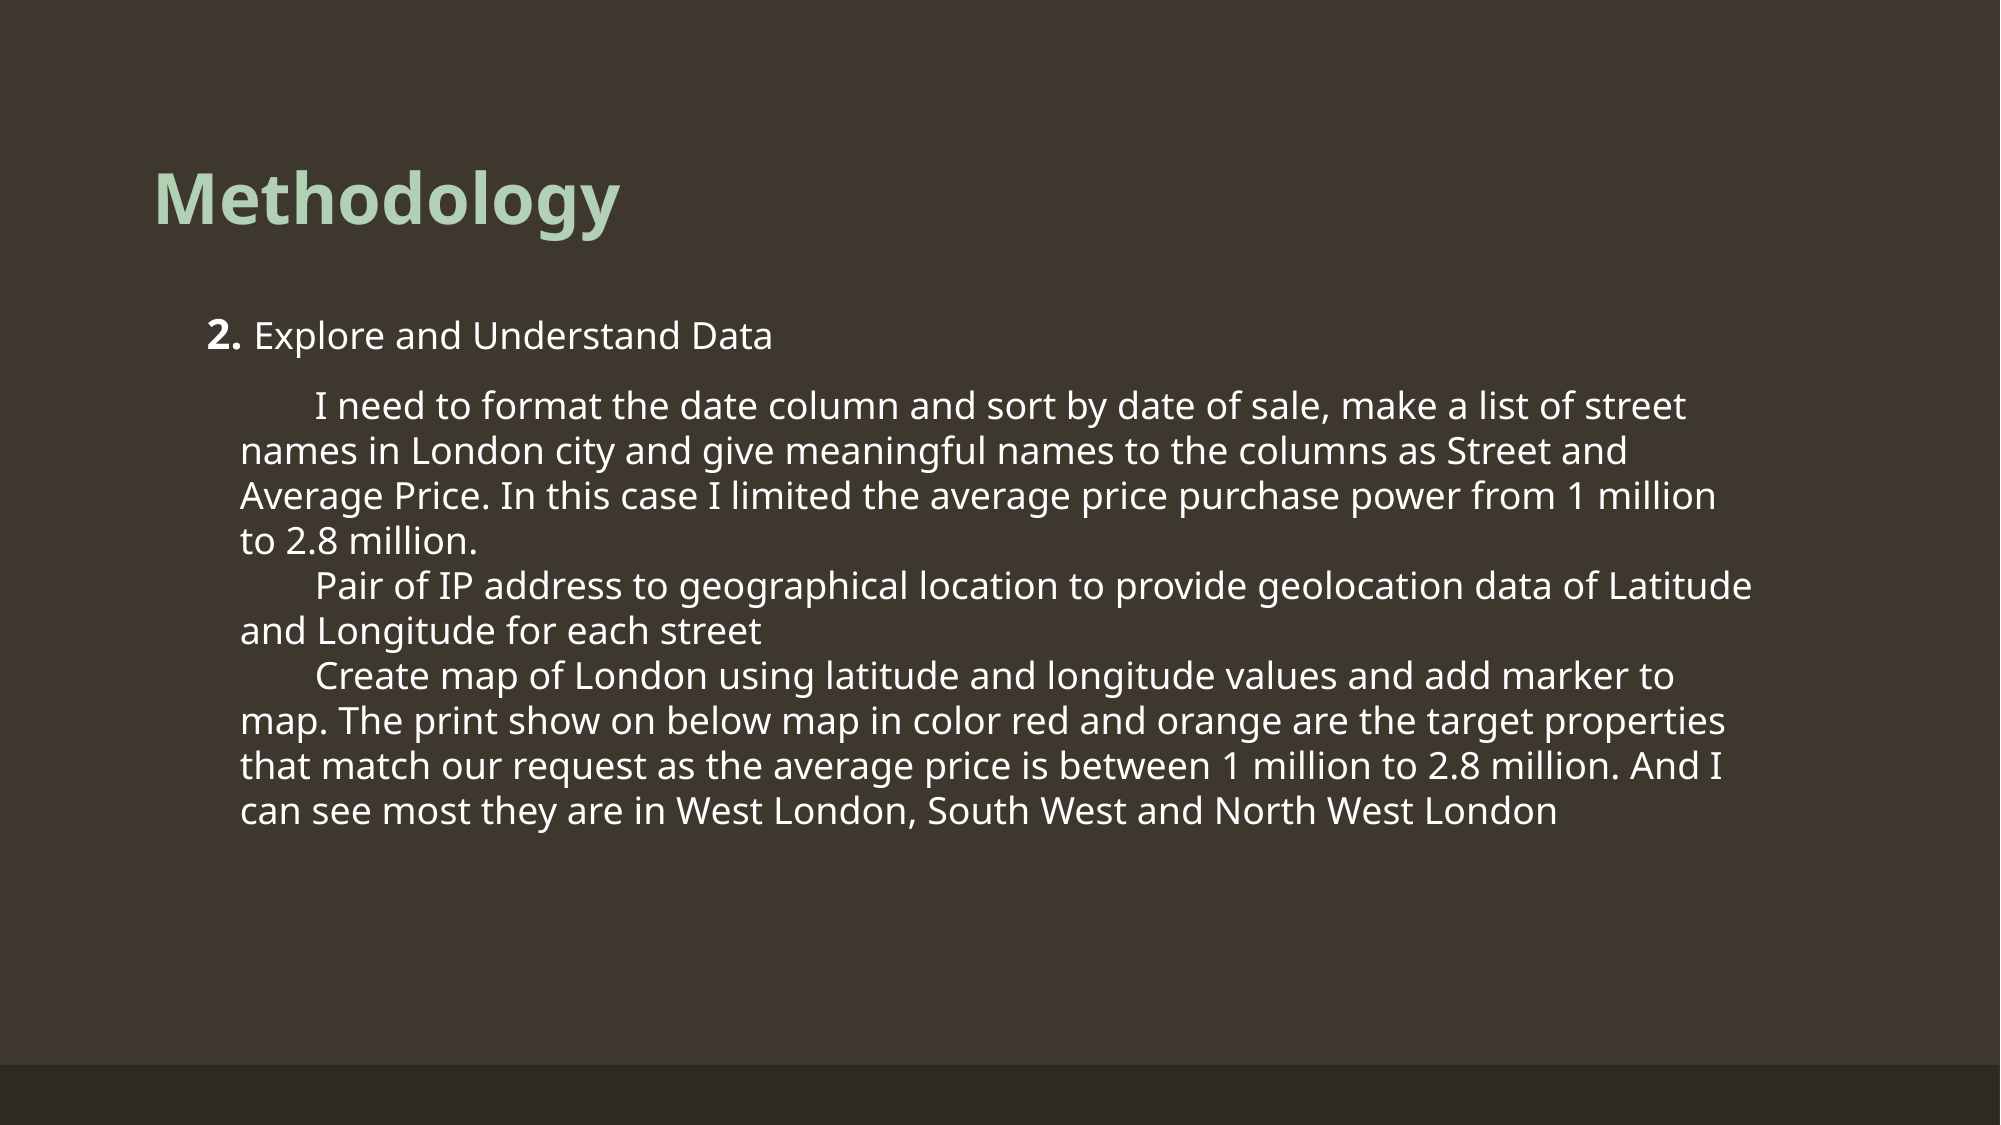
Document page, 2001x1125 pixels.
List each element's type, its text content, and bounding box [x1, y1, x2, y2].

text_box I need to format the date column and sort by date of sale, make a list of street names in London city and give meaningful names to the columns as Street and Average Price. In this case I limited the average price purchase power from 1 million to 2.8 million. Pair of IP address to geographical location to provide geolocation data of Latitude and Longitude for each street Create map of London using latitude and longitude values and add marker to map. The print show on below map in color red and orange are the target properties that match our request as the average price is between 1 million to 2.8 million. And I can see most they are in West London, South West and North West London [225, 375, 1775, 840]
title Methodology [137, 59, 1863, 248]
text_box 2. Explore and Understand Data [181, 299, 799, 365]
